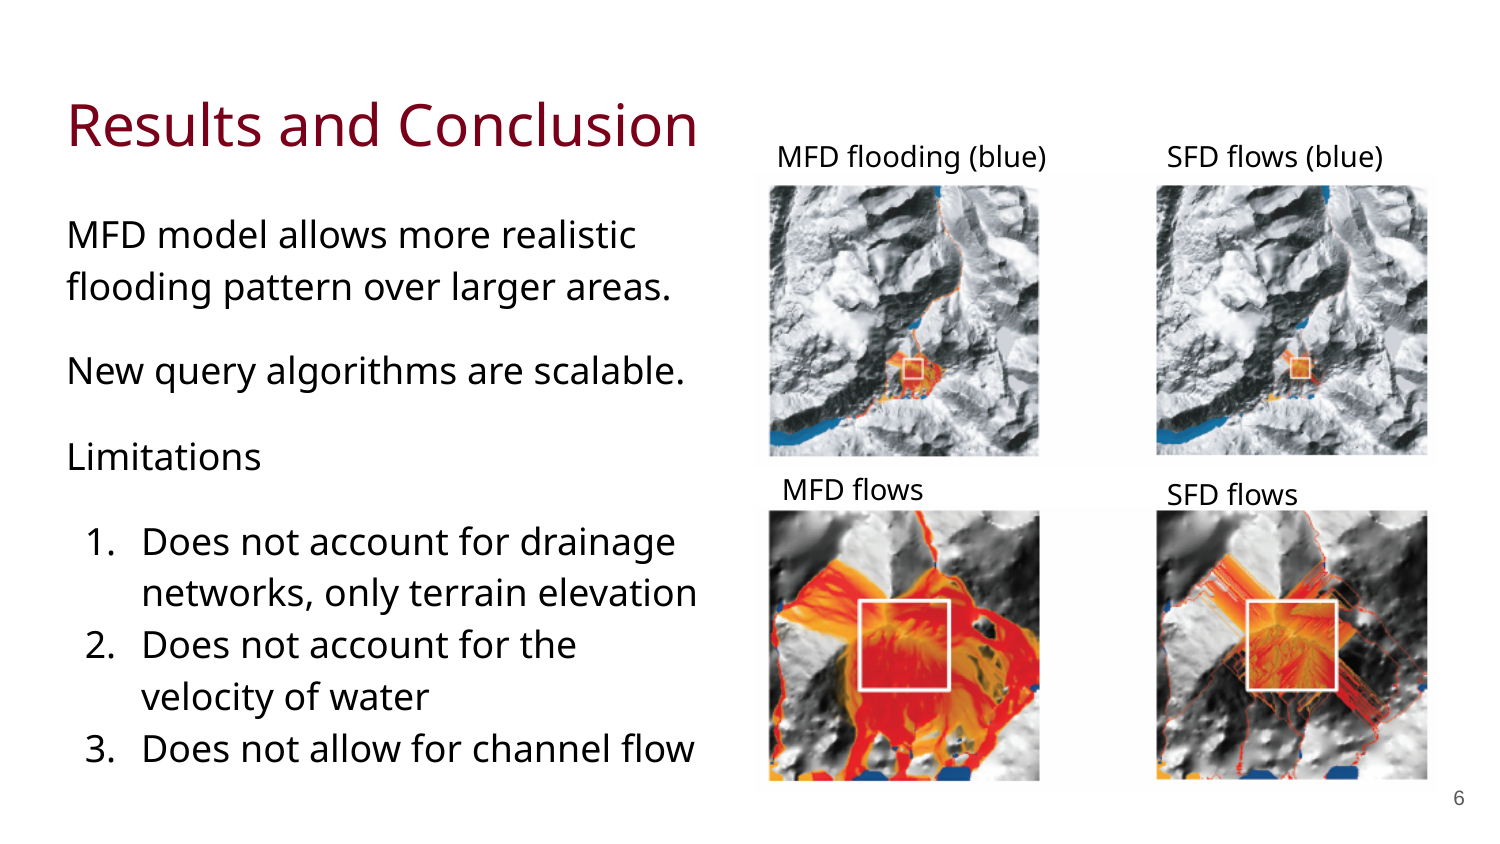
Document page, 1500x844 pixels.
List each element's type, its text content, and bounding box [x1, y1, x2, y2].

text_box SFD flows (blue) [1151, 123, 1416, 171]
text_box MFD flows [766, 474, 1031, 504]
list MFD model allows more realistic flooding pattern over larger areas. New query algorithms are scalable. Limitations Does not account for drainage networks, only terrain elevation Does not account for the velocity of water Does not allow for channel flow [51, 189, 734, 750]
slide_number ‹#› [1389, 764, 1480, 830]
title Results and Conclusion [51, 72, 1449, 167]
text_box SFD flows [1151, 474, 1416, 504]
picture [754, 505, 1438, 793]
text_box MFD flooding (blue) [761, 123, 1072, 171]
picture [754, 172, 1438, 467]
